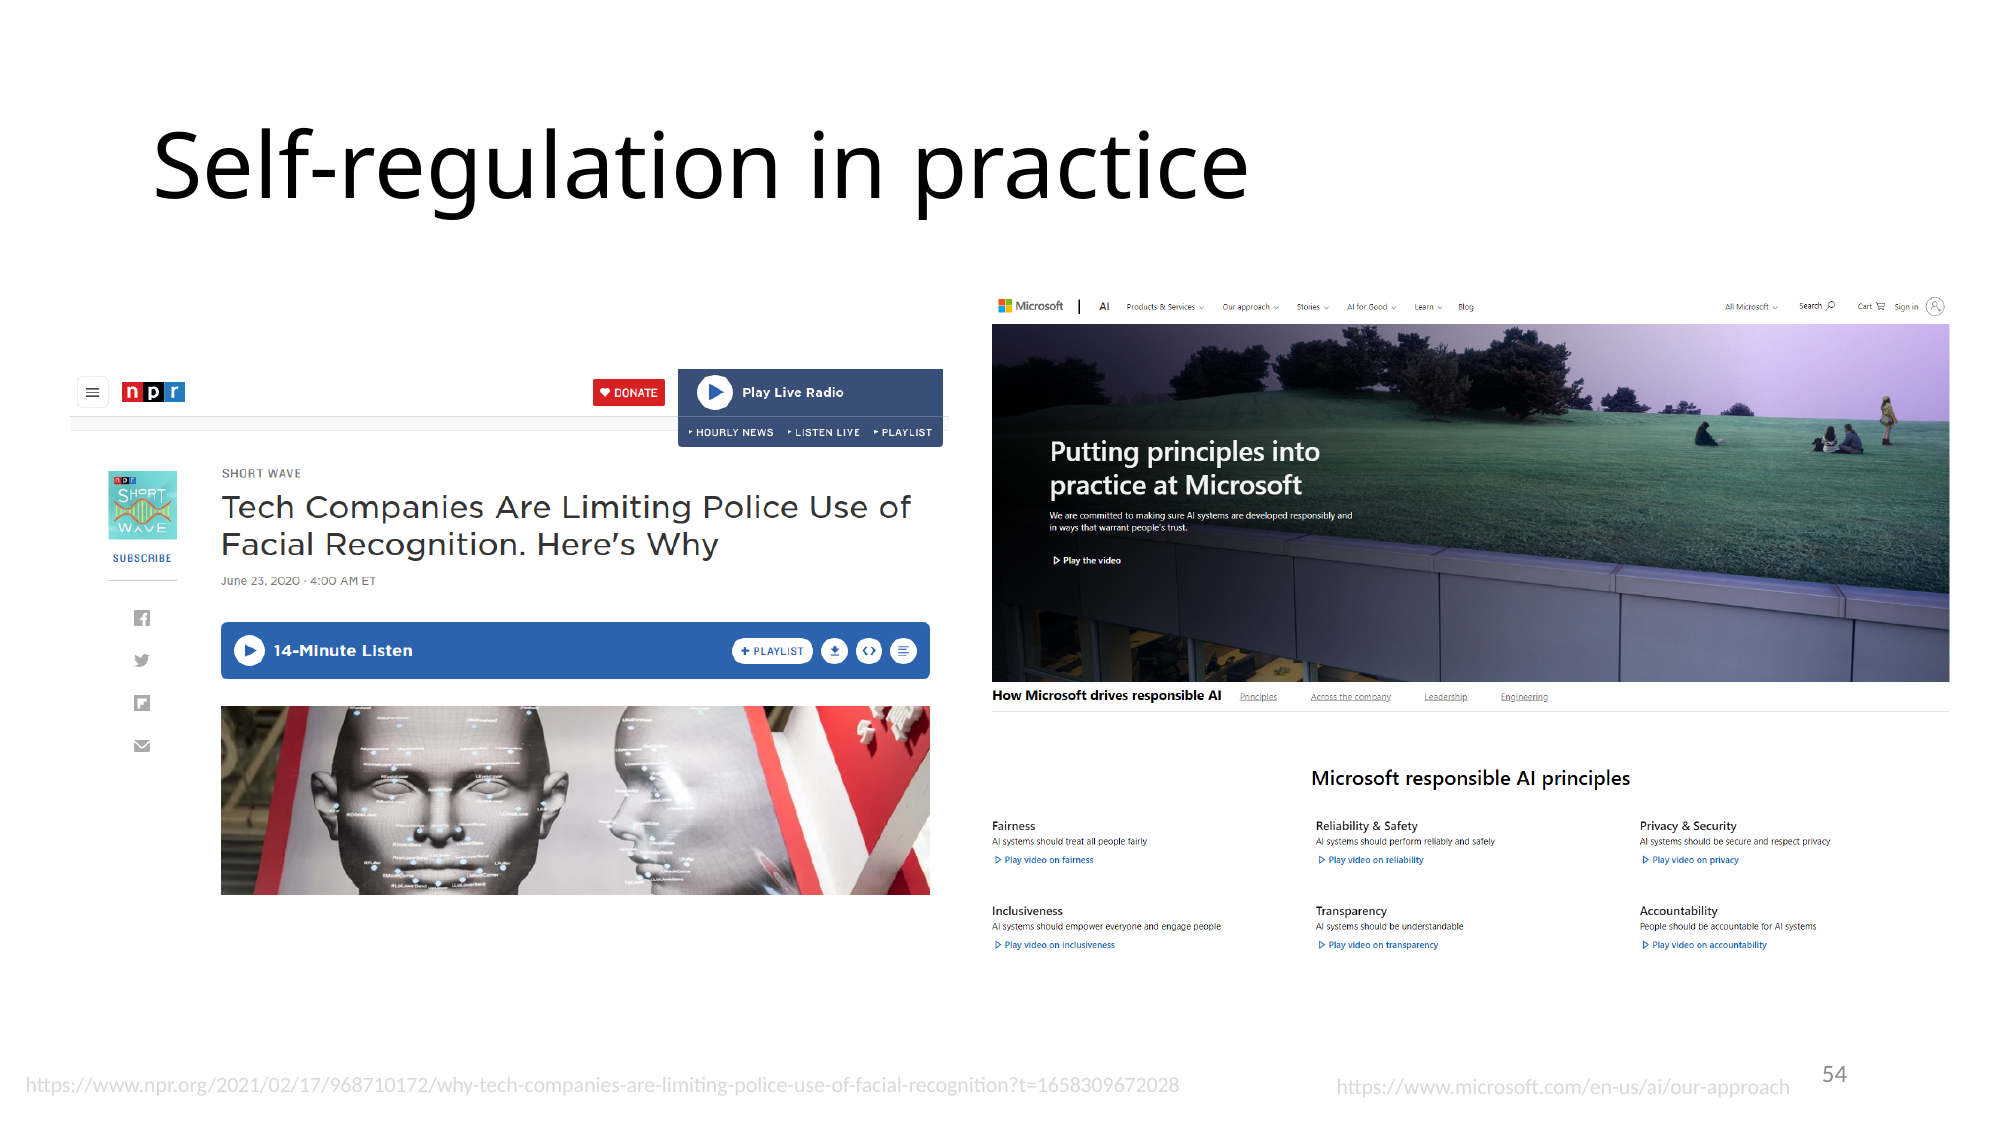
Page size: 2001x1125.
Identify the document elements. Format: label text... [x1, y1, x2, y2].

picture [70, 369, 949, 895]
title Self-regulation in practice [137, 59, 1863, 278]
text_box https://www.microsoft.com/en-us/ai/our-approach [1321, 1065, 1807, 1106]
text_box https://www.npr.org/2021/02/17/968710172/why-tech-companies-are-limiting-police-use-of-facial-recognition?t=1658309672028 [10, 1063, 1374, 1105]
slide_number 54 [1412, 1042, 1863, 1103]
picture [988, 295, 1957, 977]
